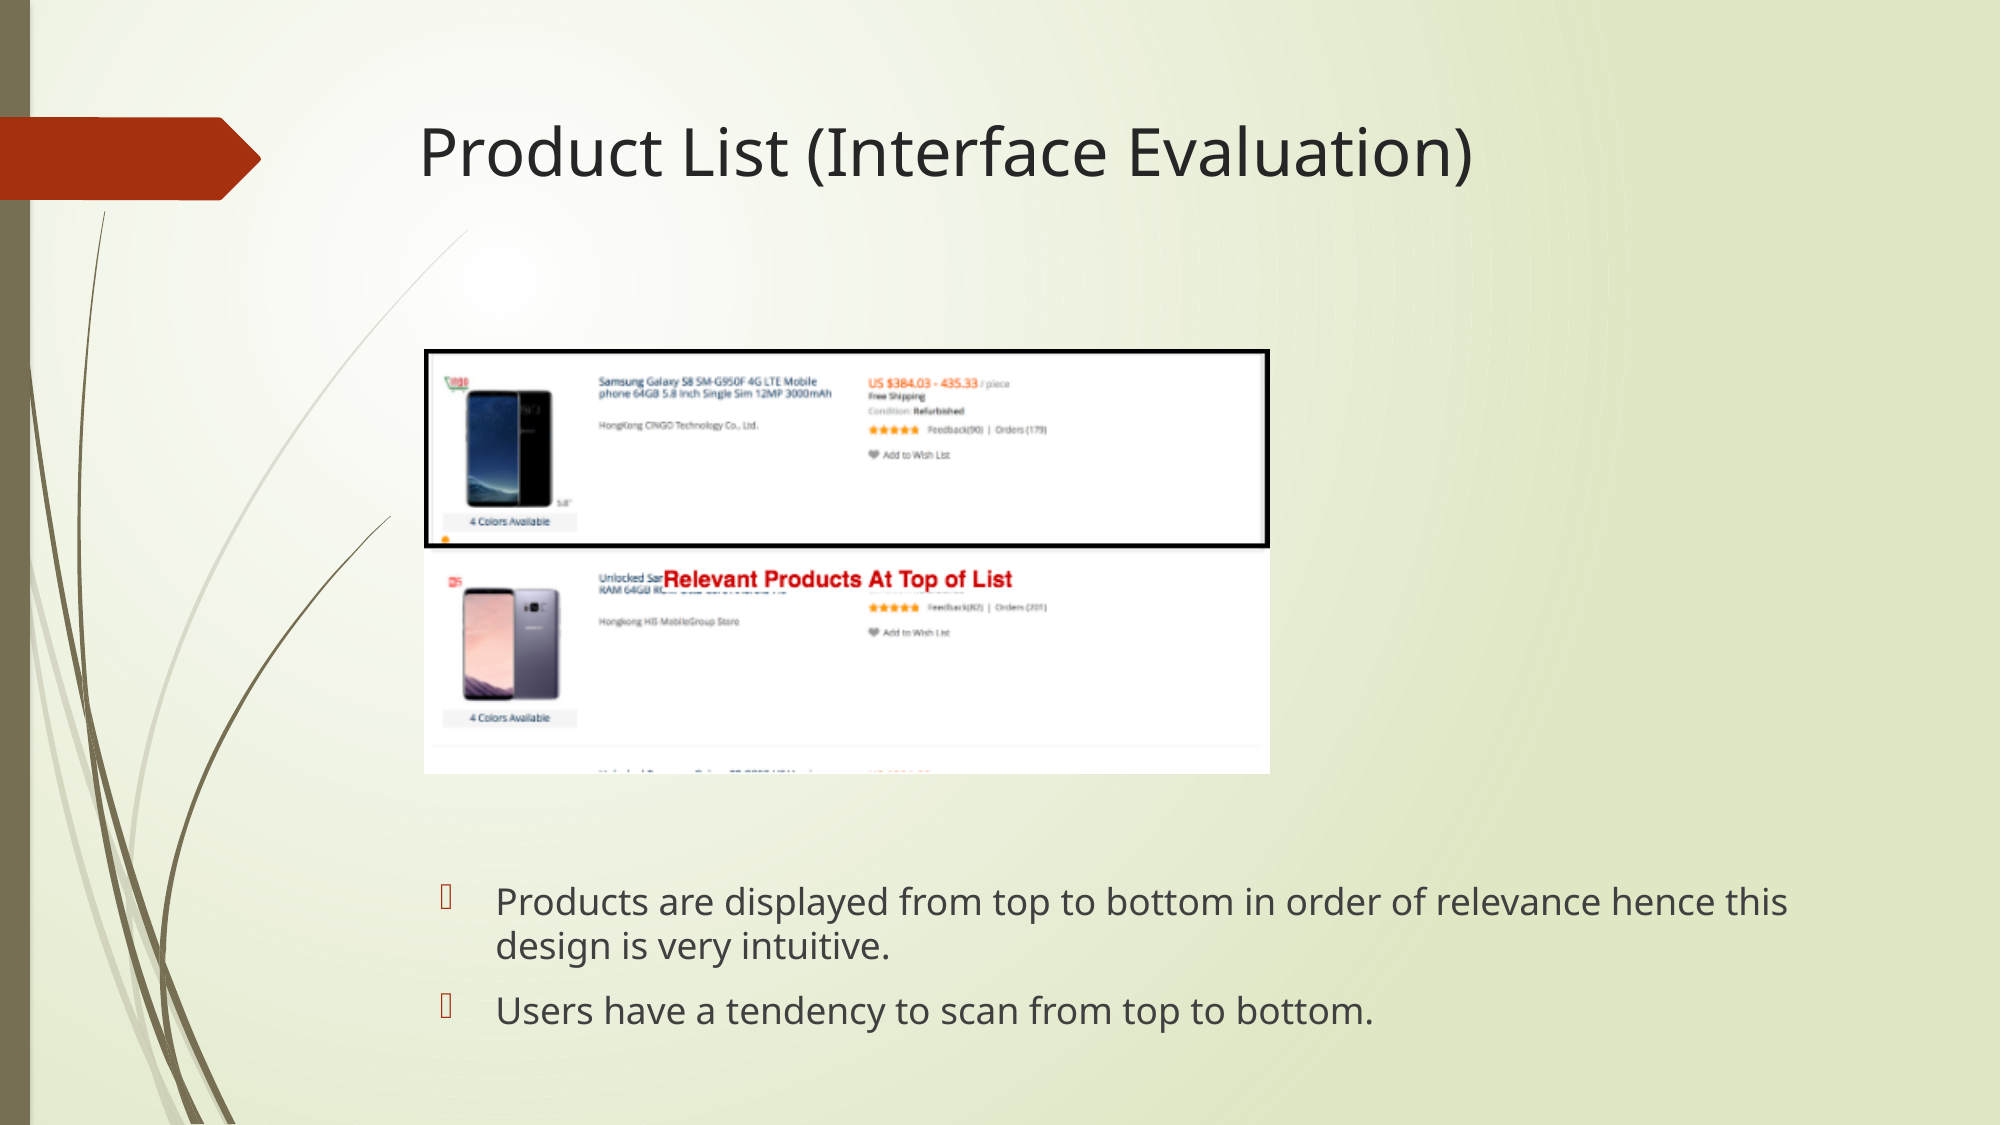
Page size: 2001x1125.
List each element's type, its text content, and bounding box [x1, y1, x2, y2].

title Product List (Interface Evaluation) [403, 102, 1888, 313]
picture [424, 349, 1270, 775]
list Asa Products are displayed from top to bottom in order of relevance hence this design is very intuitive. Users have a tendency to scan from top to bottom. [424, 350, 1888, 1045]
